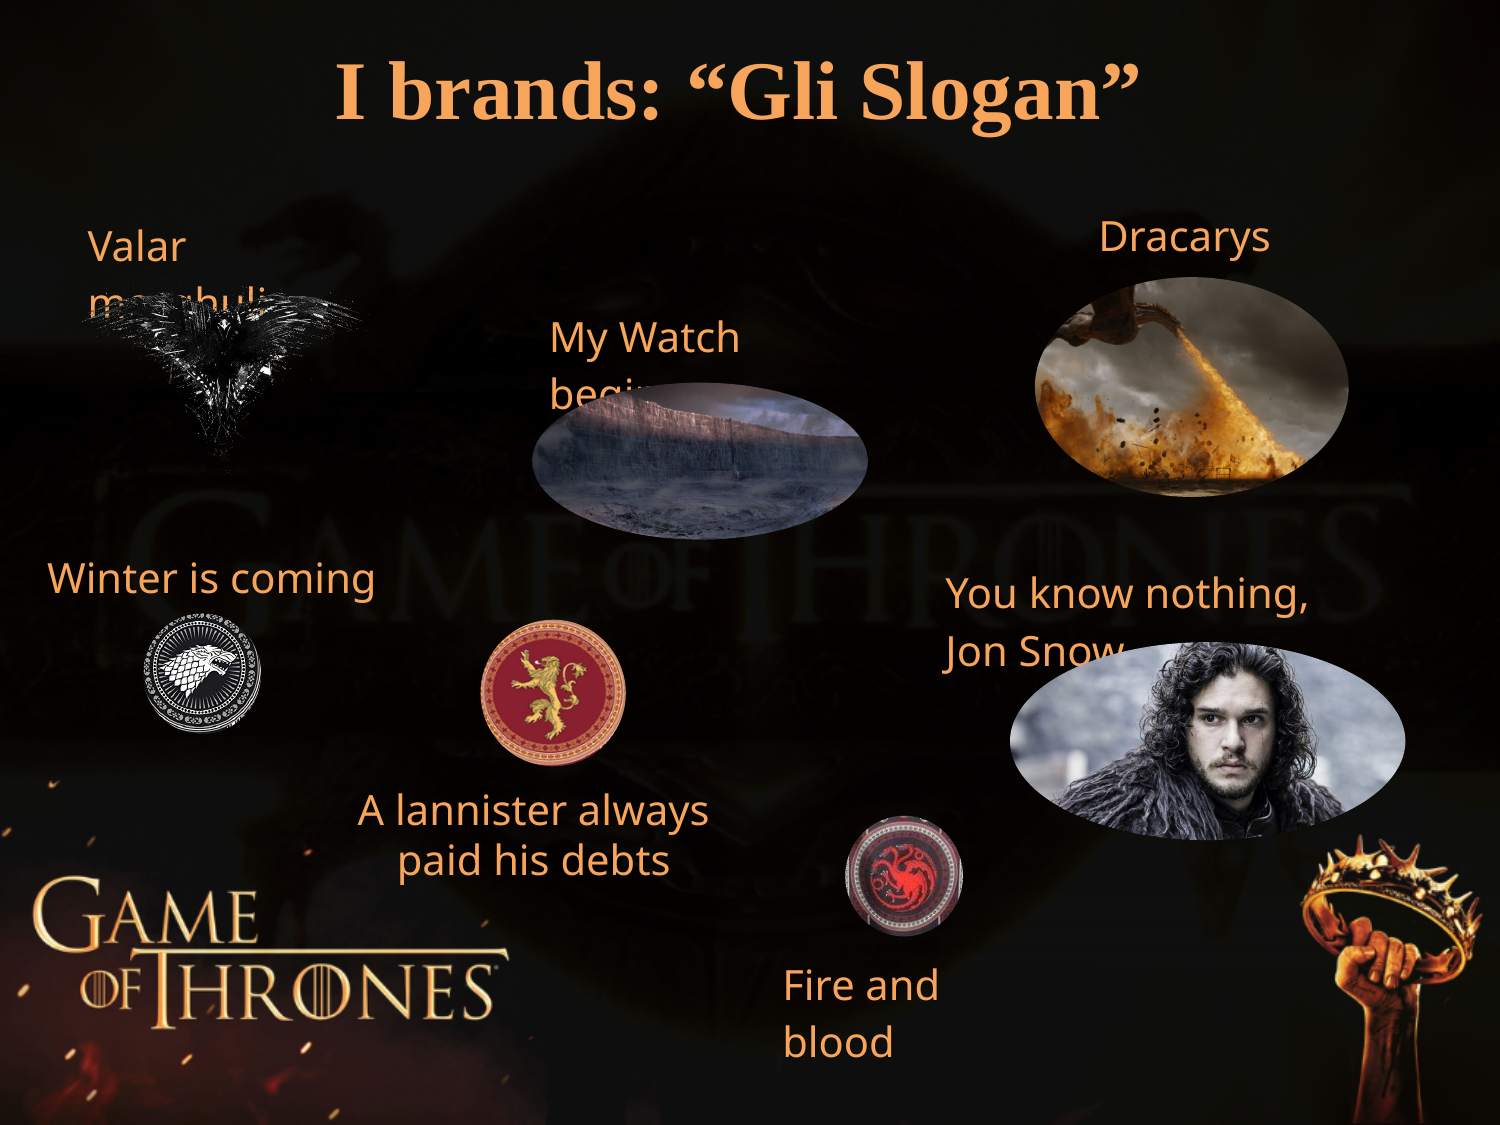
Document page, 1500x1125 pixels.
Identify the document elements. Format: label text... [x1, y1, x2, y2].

text_box Dracarys [1083, 195, 1301, 277]
picture [0, 0, 1500, 1125]
title I brands: “Gli Slogan” [72, 5, 1406, 153]
text_box Valar morghulis [72, 196, 412, 333]
text_box Fire and blood [767, 936, 1077, 1040]
text_box Winter is coming [32, 529, 491, 633]
text_box You know nothing, Jon Snow [930, 544, 1389, 648]
text_box My Watch begin [533, 287, 875, 377]
text_box A lannister always paid his debts [304, 768, 763, 872]
